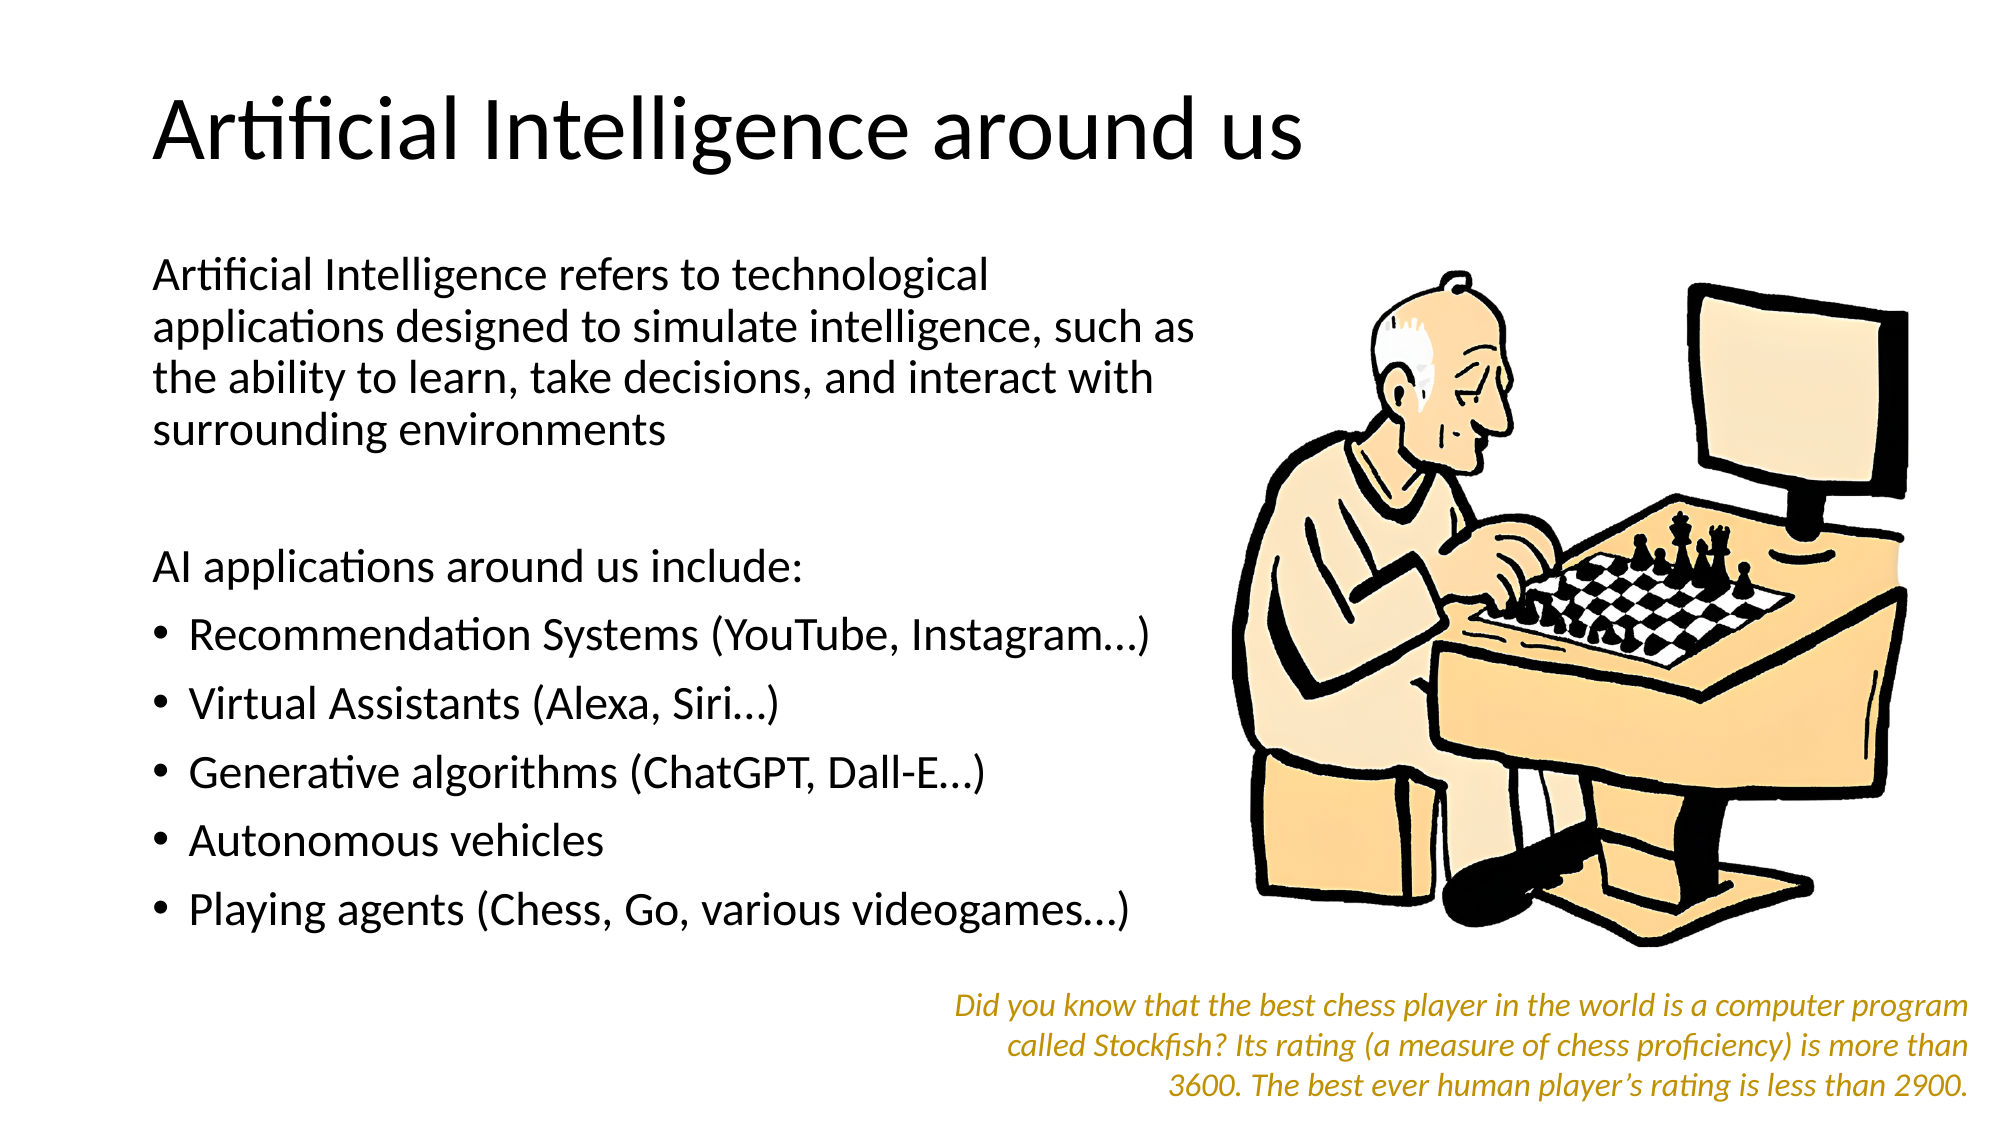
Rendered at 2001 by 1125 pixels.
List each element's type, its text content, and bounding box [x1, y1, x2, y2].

text_box Did you know that the best chess player in the world is a computer program called Stockfish? Its rating (a measure of chess proficiency) is more than 3600. The best ever human player’s rating is less than 2900. [937, 975, 1986, 1111]
picture [1220, 261, 1917, 958]
title Artificial Intelligence around us [137, 20, 1863, 239]
list Artificial Intelligence refers to technological applications designed to simulate intelligence, such as the ability to learn, take decisions, and interact with surrounding environments AI applications around us include: Recommendation Systems (YouTube, Instagram…) Virtual Assistants (Alexa, Siri…) Generative algorithms (ChatGPT, Dall-E…) Autonomous vehicles Playing agents (Chess, Go, various videogames…) [137, 242, 1221, 956]
